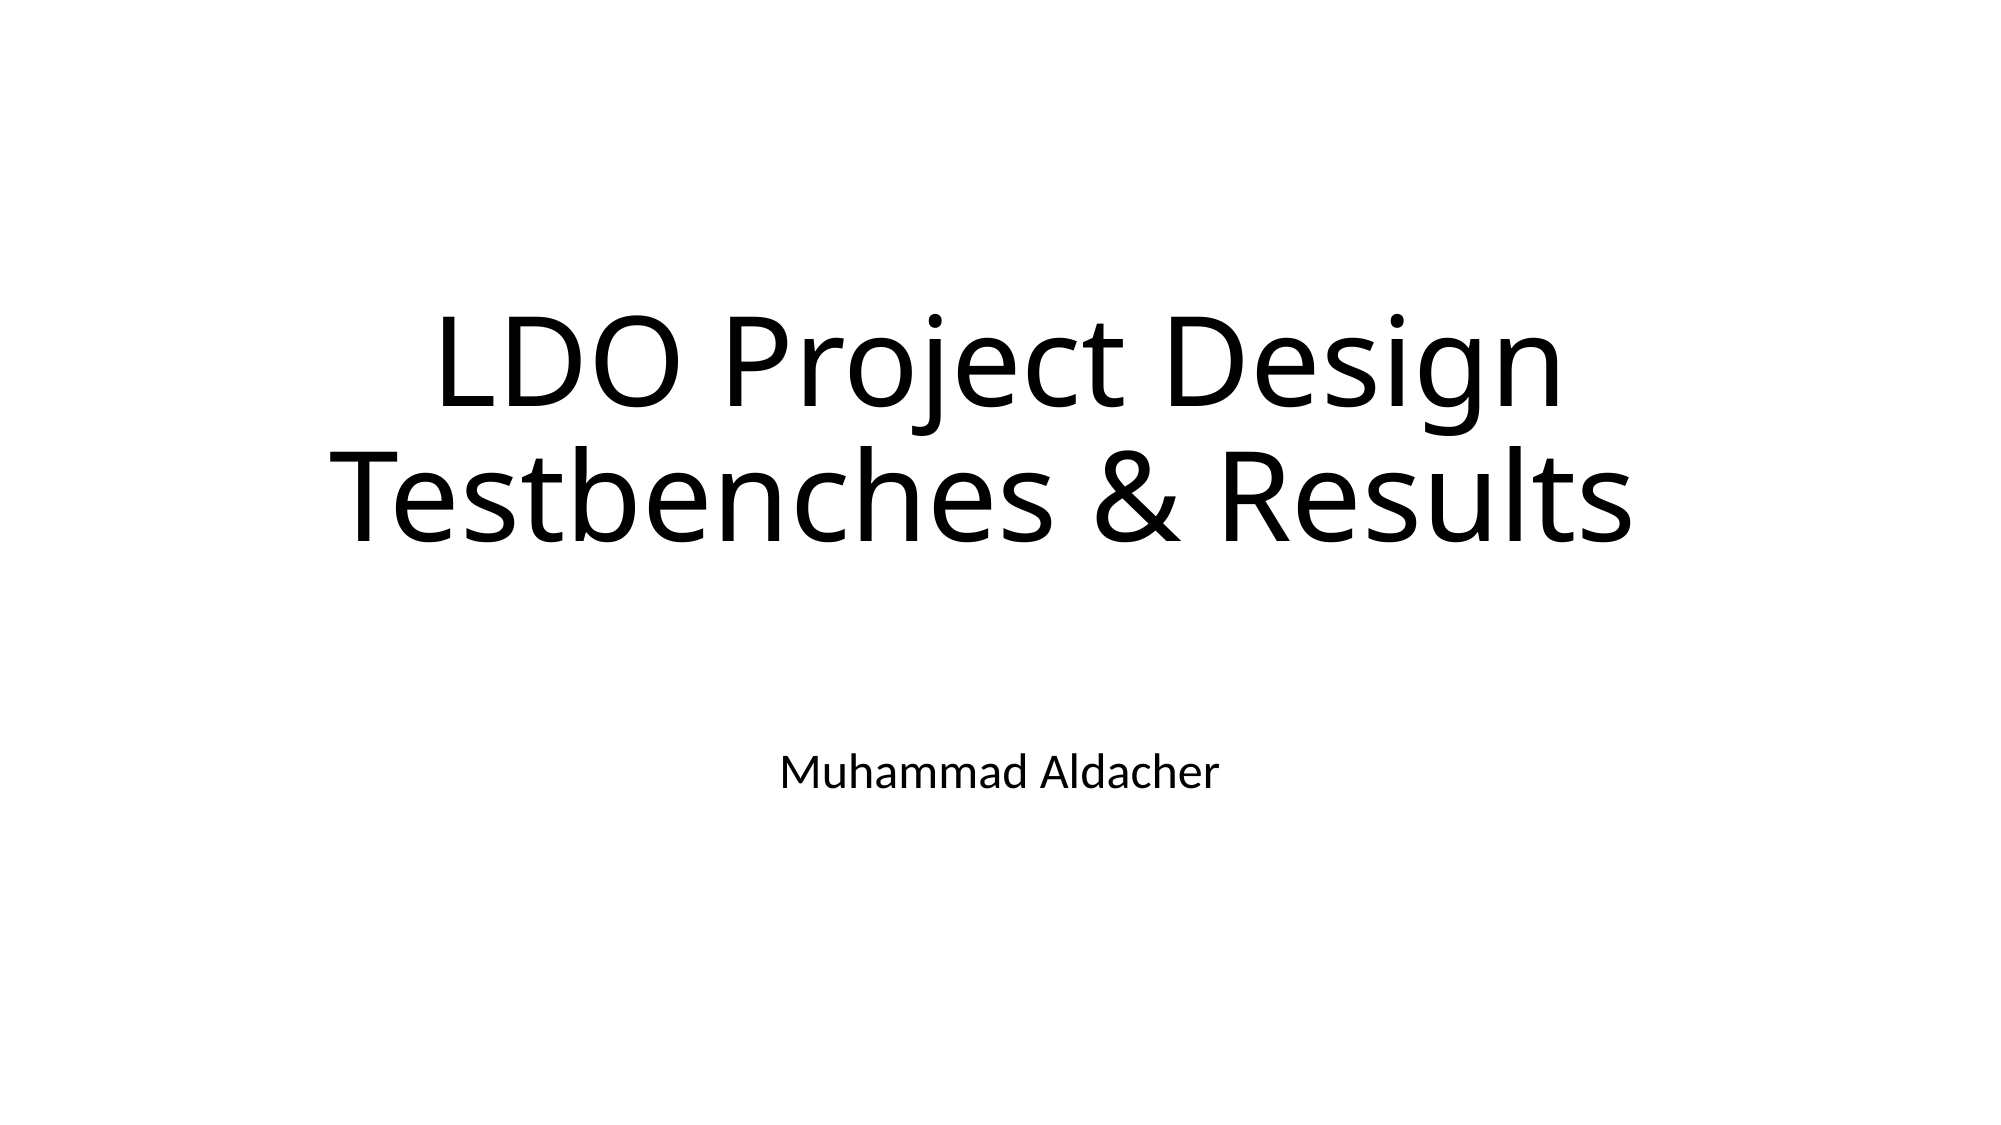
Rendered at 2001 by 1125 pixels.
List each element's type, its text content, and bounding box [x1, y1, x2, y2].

subtitle Muhammad Aldacher [249, 737, 1750, 863]
title LDO Project Design Testbenches & Results [249, 184, 1750, 576]
